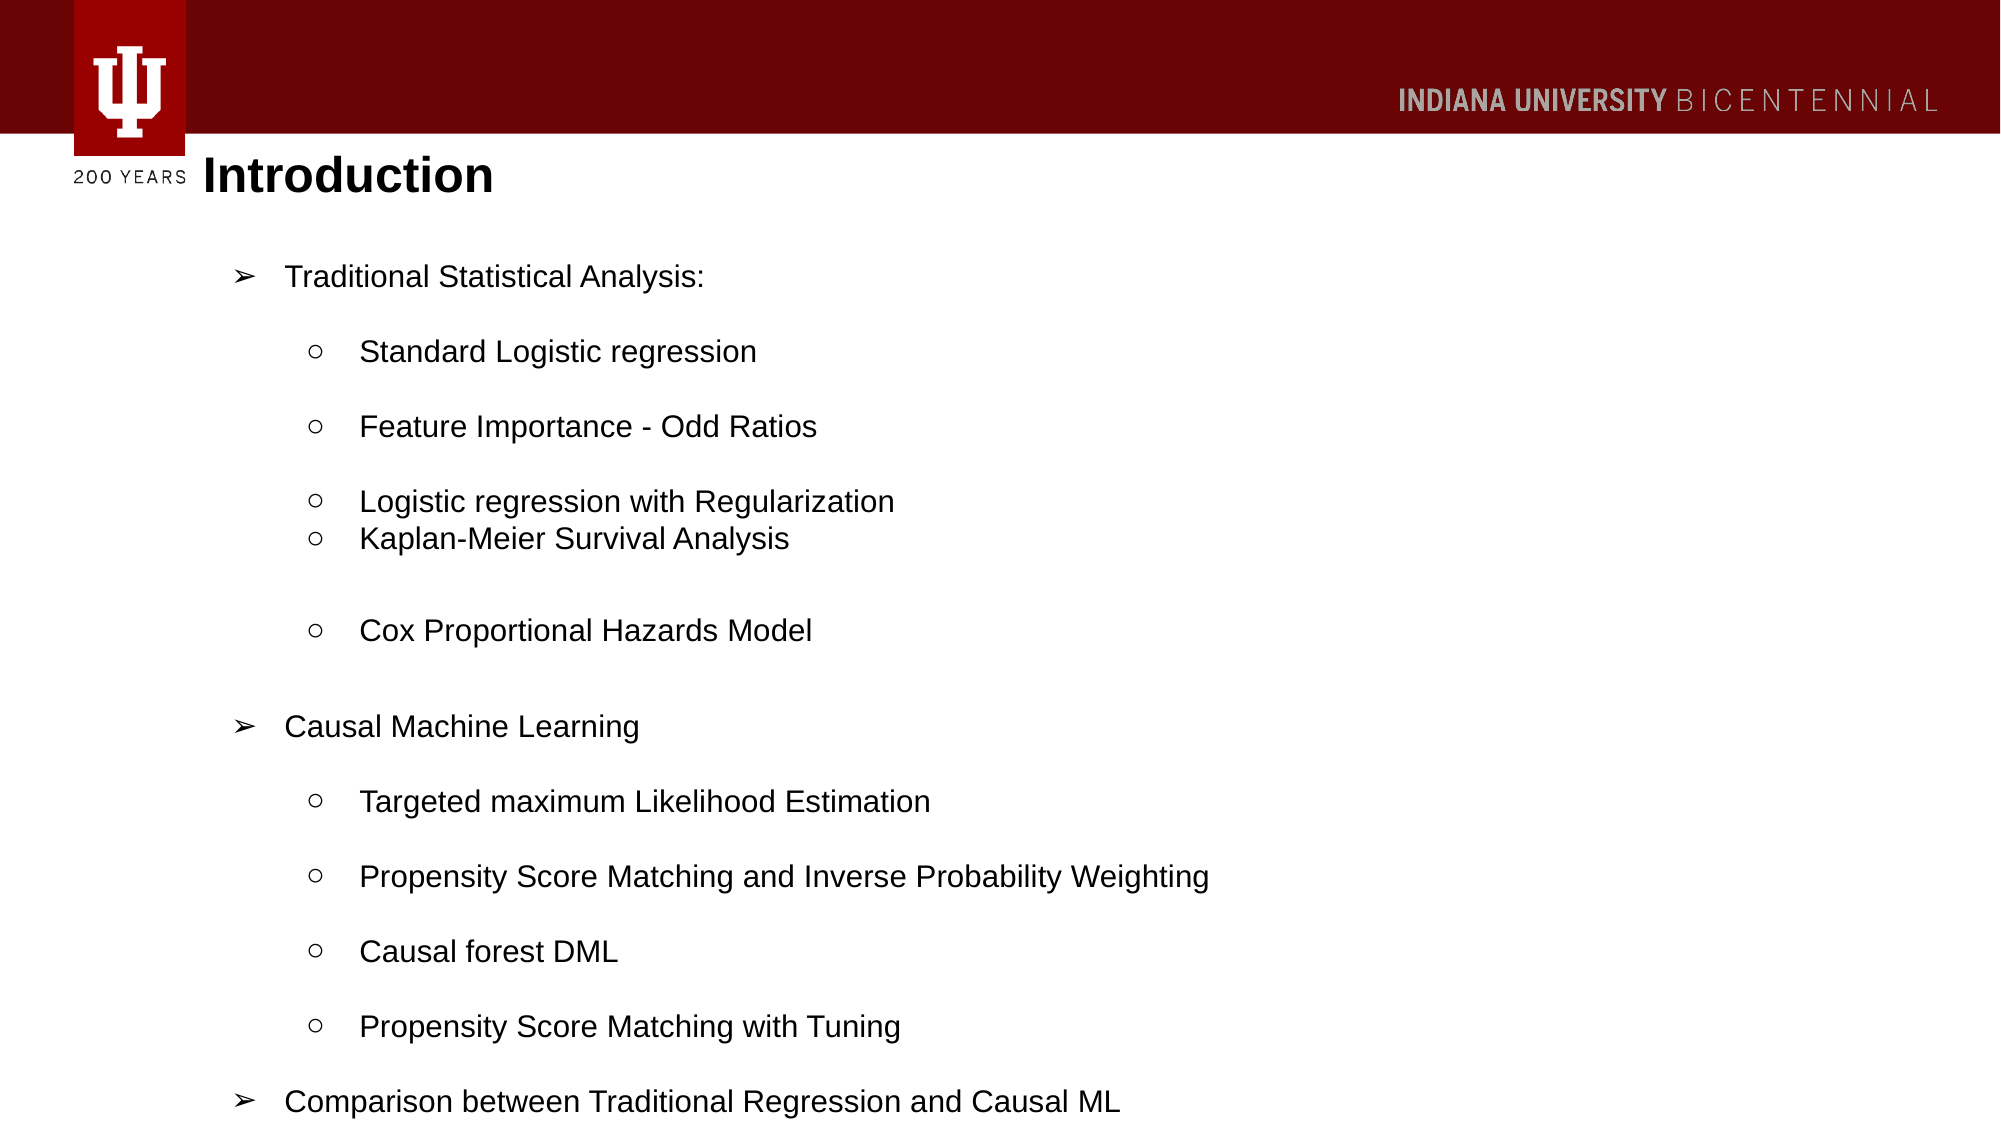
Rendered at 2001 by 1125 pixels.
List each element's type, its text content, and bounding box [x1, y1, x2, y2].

picture [58, 0, 203, 193]
picture [1400, 88, 1937, 111]
title Introduction [187, 132, 1838, 212]
text_box Traditional Statistical Analysis: Standard Logistic regression Feature Importance - Odd Ratios Logistic regression with Regularization Kaplan-Meier Survival Analysis Cox Proportional Hazards Model Causal Machine Learning Targeted maximum Likelihood Estimation Propensity Score Matching and Inverse Probability Weighting Causal forest DML Propensity Score Matching with Tuning Comparison between Traditional Regression and Causal ML [194, 211, 1950, 1111]
